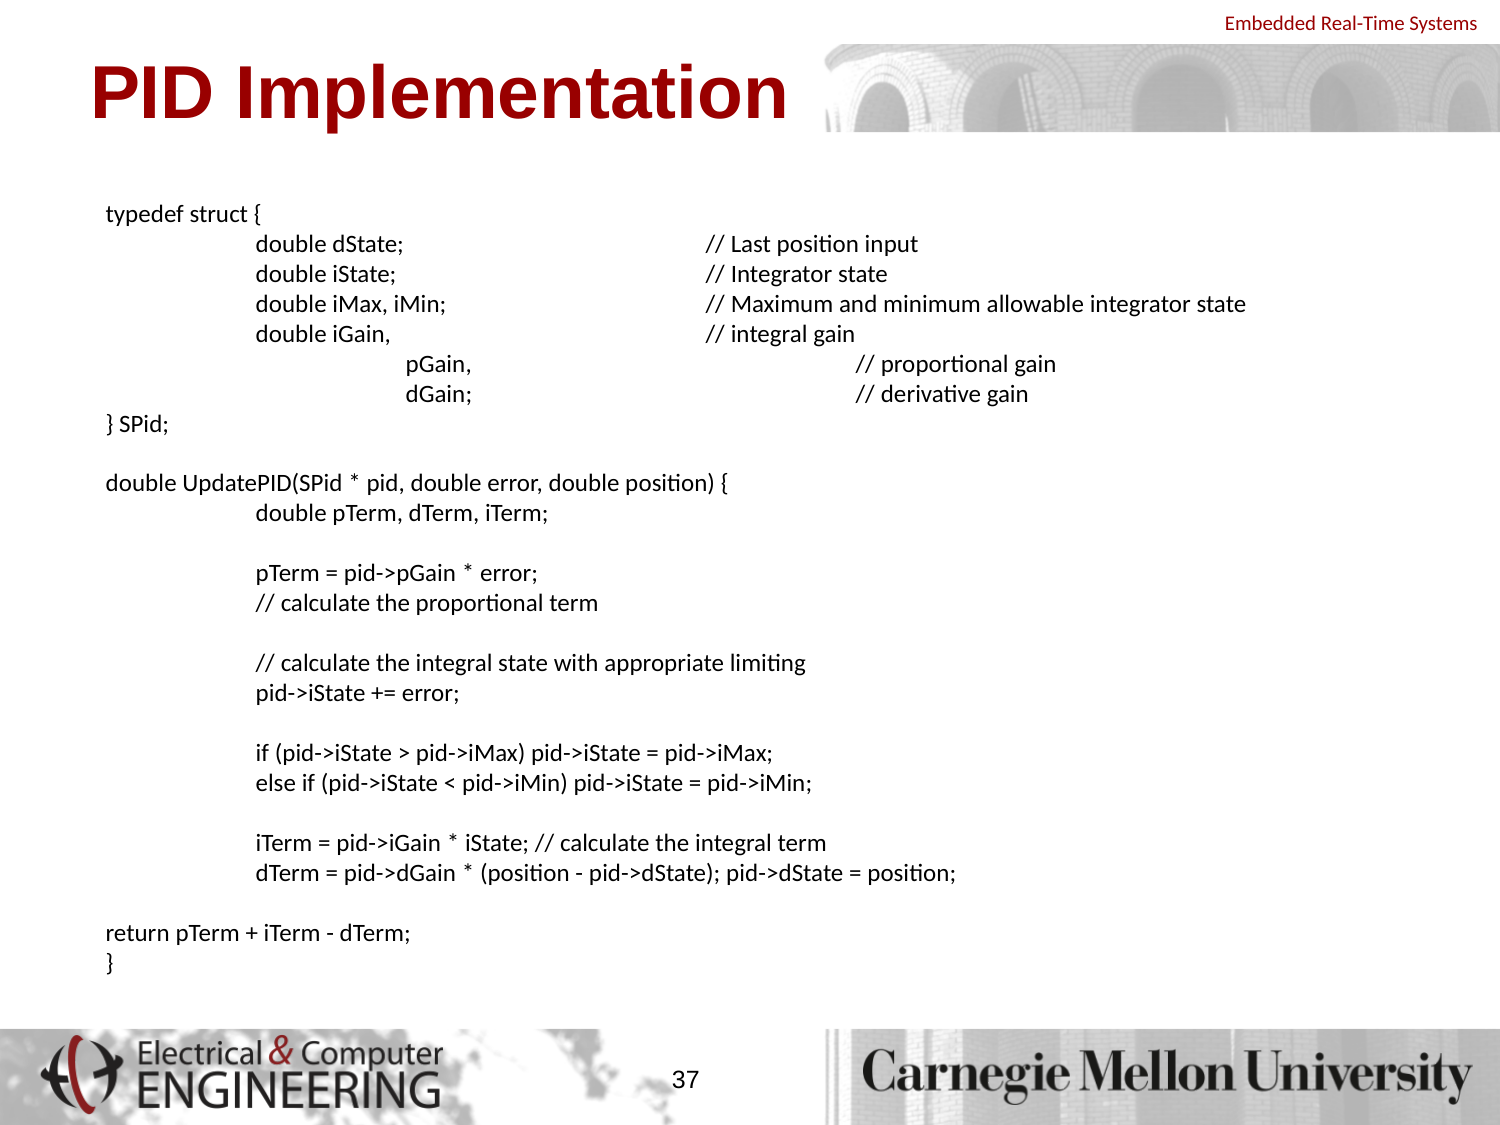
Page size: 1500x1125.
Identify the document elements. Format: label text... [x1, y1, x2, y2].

text_box typedef struct { double dState; // Last position input double iState; // Integrator state double iMax, iMin; // Maximum and minimum allowable integrator state double iGain, // integral gain pGain, // proportional gain dGain; // derivative gain } SPid; double UpdatePID(SPid * pid, double error, double position) { double pTerm, dTerm, iTerm; pTerm = pid->pGain * error; // calculate the proportional term // calculate the integral state with appropriate limiting pid->iState += error; if (pid->iState > pid->iMax) pid->iState = pid->iMax; else if (pid->iState < pid->iMin) pid->iState = pid->iMin; iTerm = pid->iGain * iState; // calculate the integral term dTerm = pid->dGain * (position - pid->dState); pid->dState = position; return pTerm + iTerm - dTerm; } [90, 190, 1459, 1014]
picture [0, 1028, 1500, 1125]
title PID Implementation [75, 45, 1425, 133]
picture [664, 43, 1500, 133]
slide_number 37 [364, 1048, 715, 1109]
